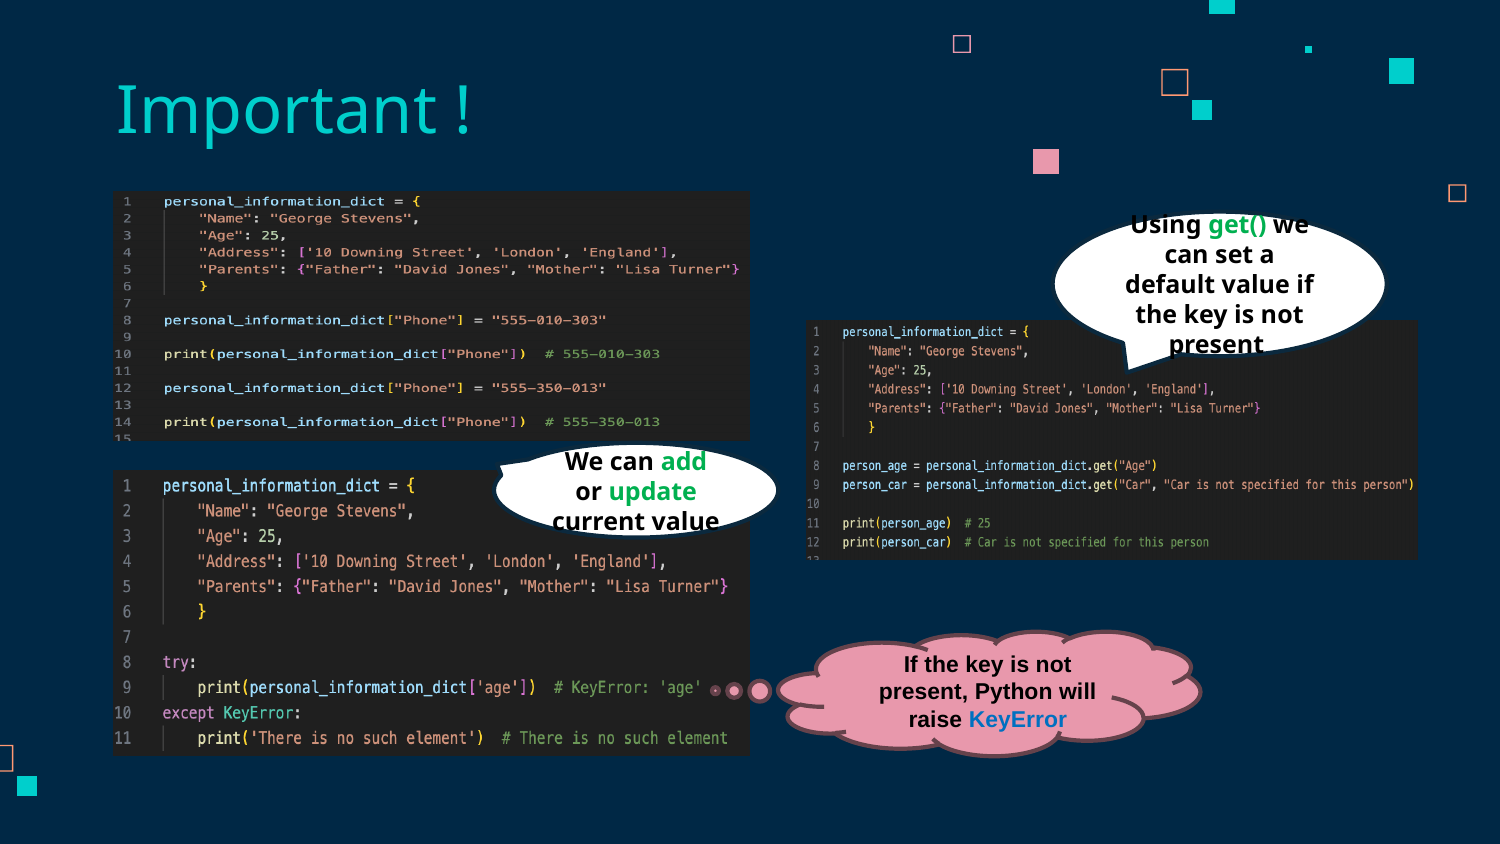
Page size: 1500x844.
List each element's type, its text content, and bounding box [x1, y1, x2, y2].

text_box We can add or update current value [494, 451, 781, 519]
picture [112, 191, 751, 442]
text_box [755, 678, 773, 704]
text_box Using get() we can set a default value if the key is not present [1050, 209, 1389, 318]
picture [806, 320, 1418, 560]
text_box If the key is not present, Python will raise KeyError [775, 629, 1203, 759]
picture [112, 470, 751, 757]
title Important ! [101, 67, 878, 163]
